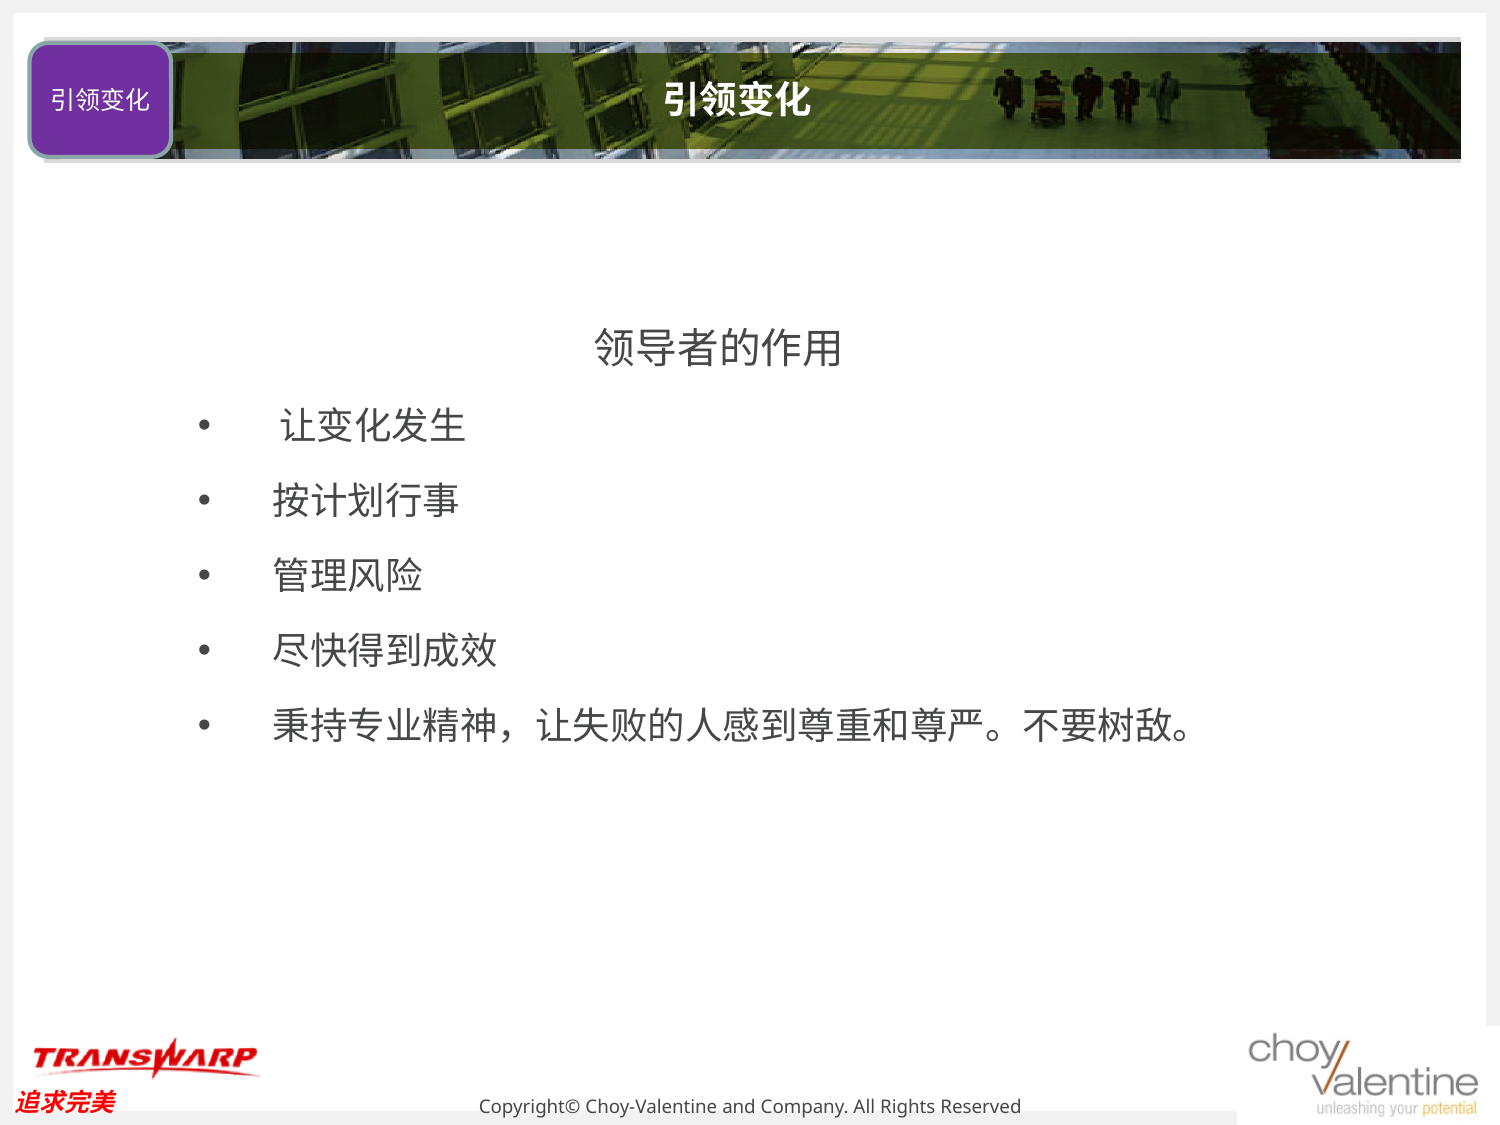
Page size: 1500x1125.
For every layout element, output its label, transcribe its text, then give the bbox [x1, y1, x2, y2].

list 领导者的作用 让变化发生 按计划行事 管理风险 尽快得到成效 秉持专业精神，让失败的人感到尊重和尊严。不要树敌。 [182, 235, 1256, 949]
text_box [0, 1033, 331, 1125]
text_box 引领变化 [27, 41, 45, 159]
picture [0, 0, 1500, 1125]
